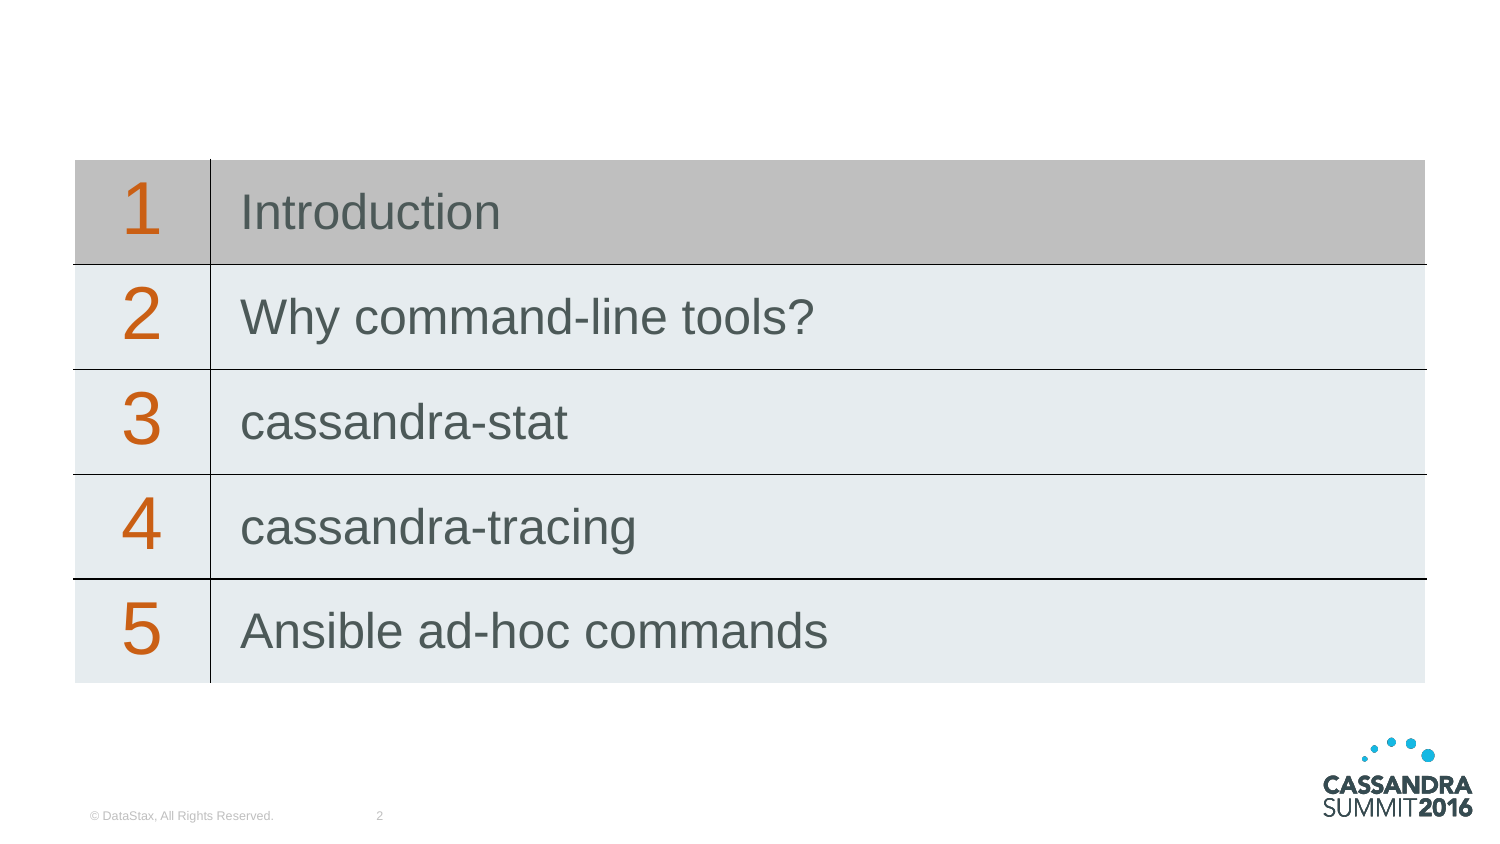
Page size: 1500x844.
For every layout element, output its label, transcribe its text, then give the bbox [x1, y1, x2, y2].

table_cell 5 [75, 580, 210, 683]
table_cell cassandra-stat [211, 370, 1425, 474]
table_header 1 [75, 160, 210, 264]
footer © DataStax, All Rights Reserved. [75, 793, 337, 839]
picture [1320, 734, 1475, 819]
slide_number ‹#› [346, 793, 414, 839]
table_cell 3 [75, 370, 210, 474]
table_cell Ansible ad-hoc commands [211, 580, 1425, 683]
table_cell cassandra-tracing [211, 475, 1425, 578]
table_cell Why command-line tools? [211, 265, 1425, 369]
table_header Introduction [211, 160, 1425, 264]
table_cell 4 [75, 475, 210, 578]
table_cell 2 [75, 265, 210, 369]
